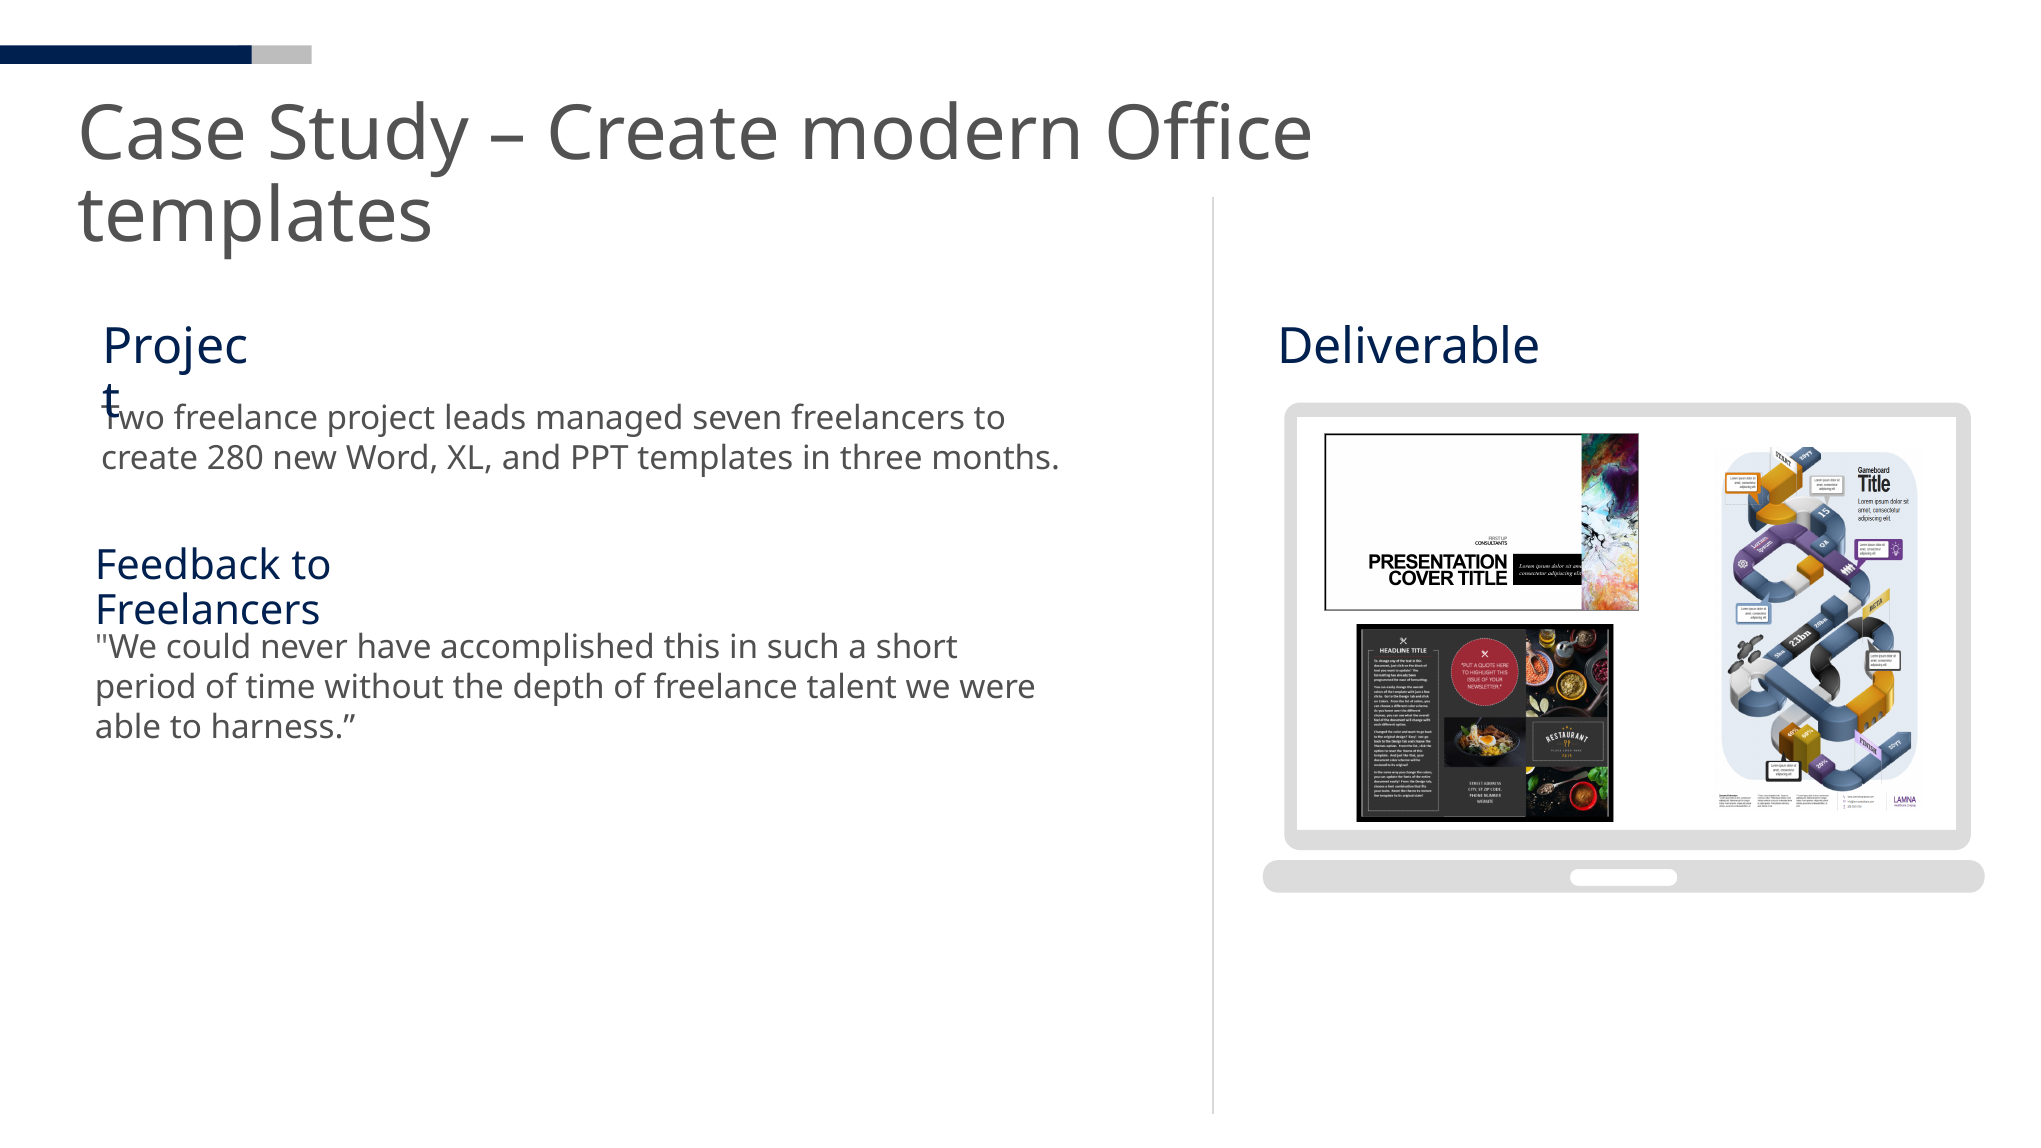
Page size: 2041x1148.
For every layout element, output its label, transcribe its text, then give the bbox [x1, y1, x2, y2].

text_box Feedback to Freelancers [64, 519, 589, 658]
title Case Study – Create modern Office templates [53, 83, 1588, 166]
text_box [1261, 859, 1986, 894]
text_box Project [72, 296, 288, 453]
picture [1714, 447, 1924, 811]
text_box [1283, 401, 1972, 851]
text_box "We could never have accomplished this in such a short period of time without the depth of freelance talent we were able to harness.” [94, 624, 1051, 745]
text_box Two freelance project leads managed seven freelancers to create 280 new Word, XL, and PPT templates in three months. [100, 396, 1087, 533]
picture [1324, 433, 1640, 611]
text_box [1300, 554, 1714, 644]
picture [1355, 624, 1614, 822]
text_box Deliverable [1247, 296, 1572, 399]
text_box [0, 45, 312, 65]
